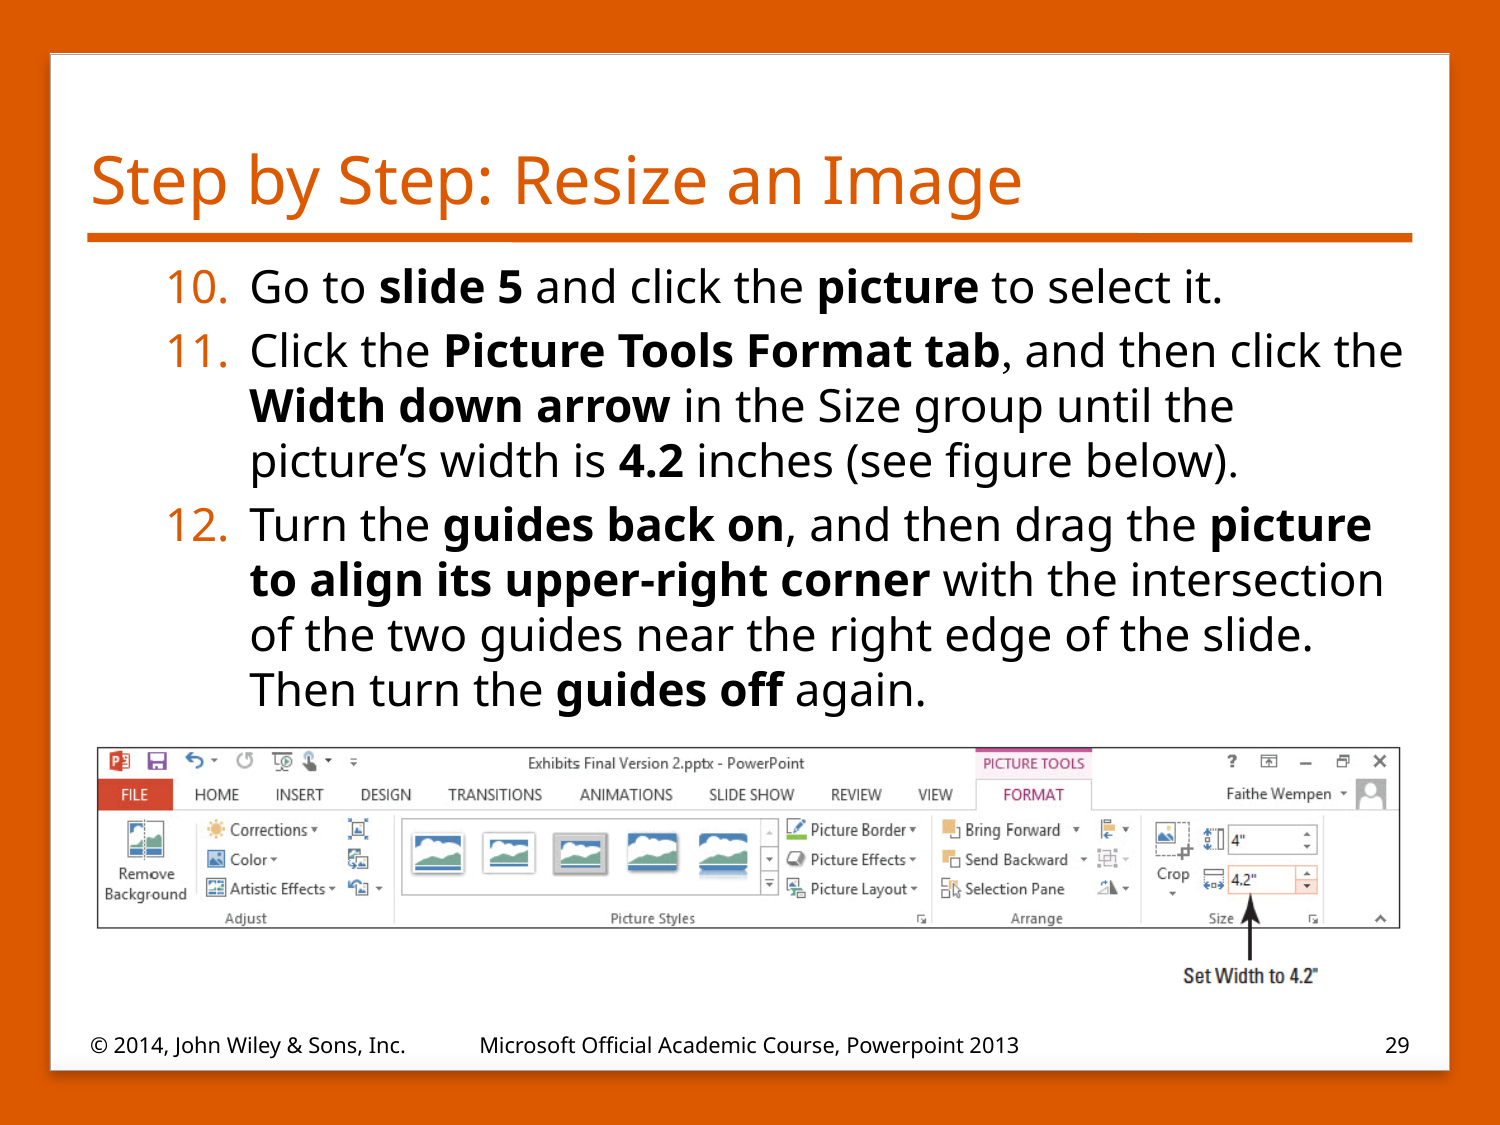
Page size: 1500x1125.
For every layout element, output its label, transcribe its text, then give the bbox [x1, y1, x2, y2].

slide_number 29 [1074, 1024, 1426, 1103]
footer Microsoft Official Academic Course, Powerpoint 2013 [449, 1024, 1051, 1103]
picture [87, 737, 1413, 997]
title Step by Step: Resize an Image [74, 74, 1426, 226]
slide_number © 2014, John Wiley & Sons, Inc. [74, 1024, 426, 1103]
list Go to slide 5 and click the picture to select it. Click the Picture Tools Format tab, and then click the Width down arrow in the Size group until the picture’s width is 4.2 inches (see figure below). Turn the guides back on, and then drag the picture to align its upper-right corner with the intersection of the two guides near the right edge of the slide. Then turn the guides off again. [75, 249, 1425, 1063]
